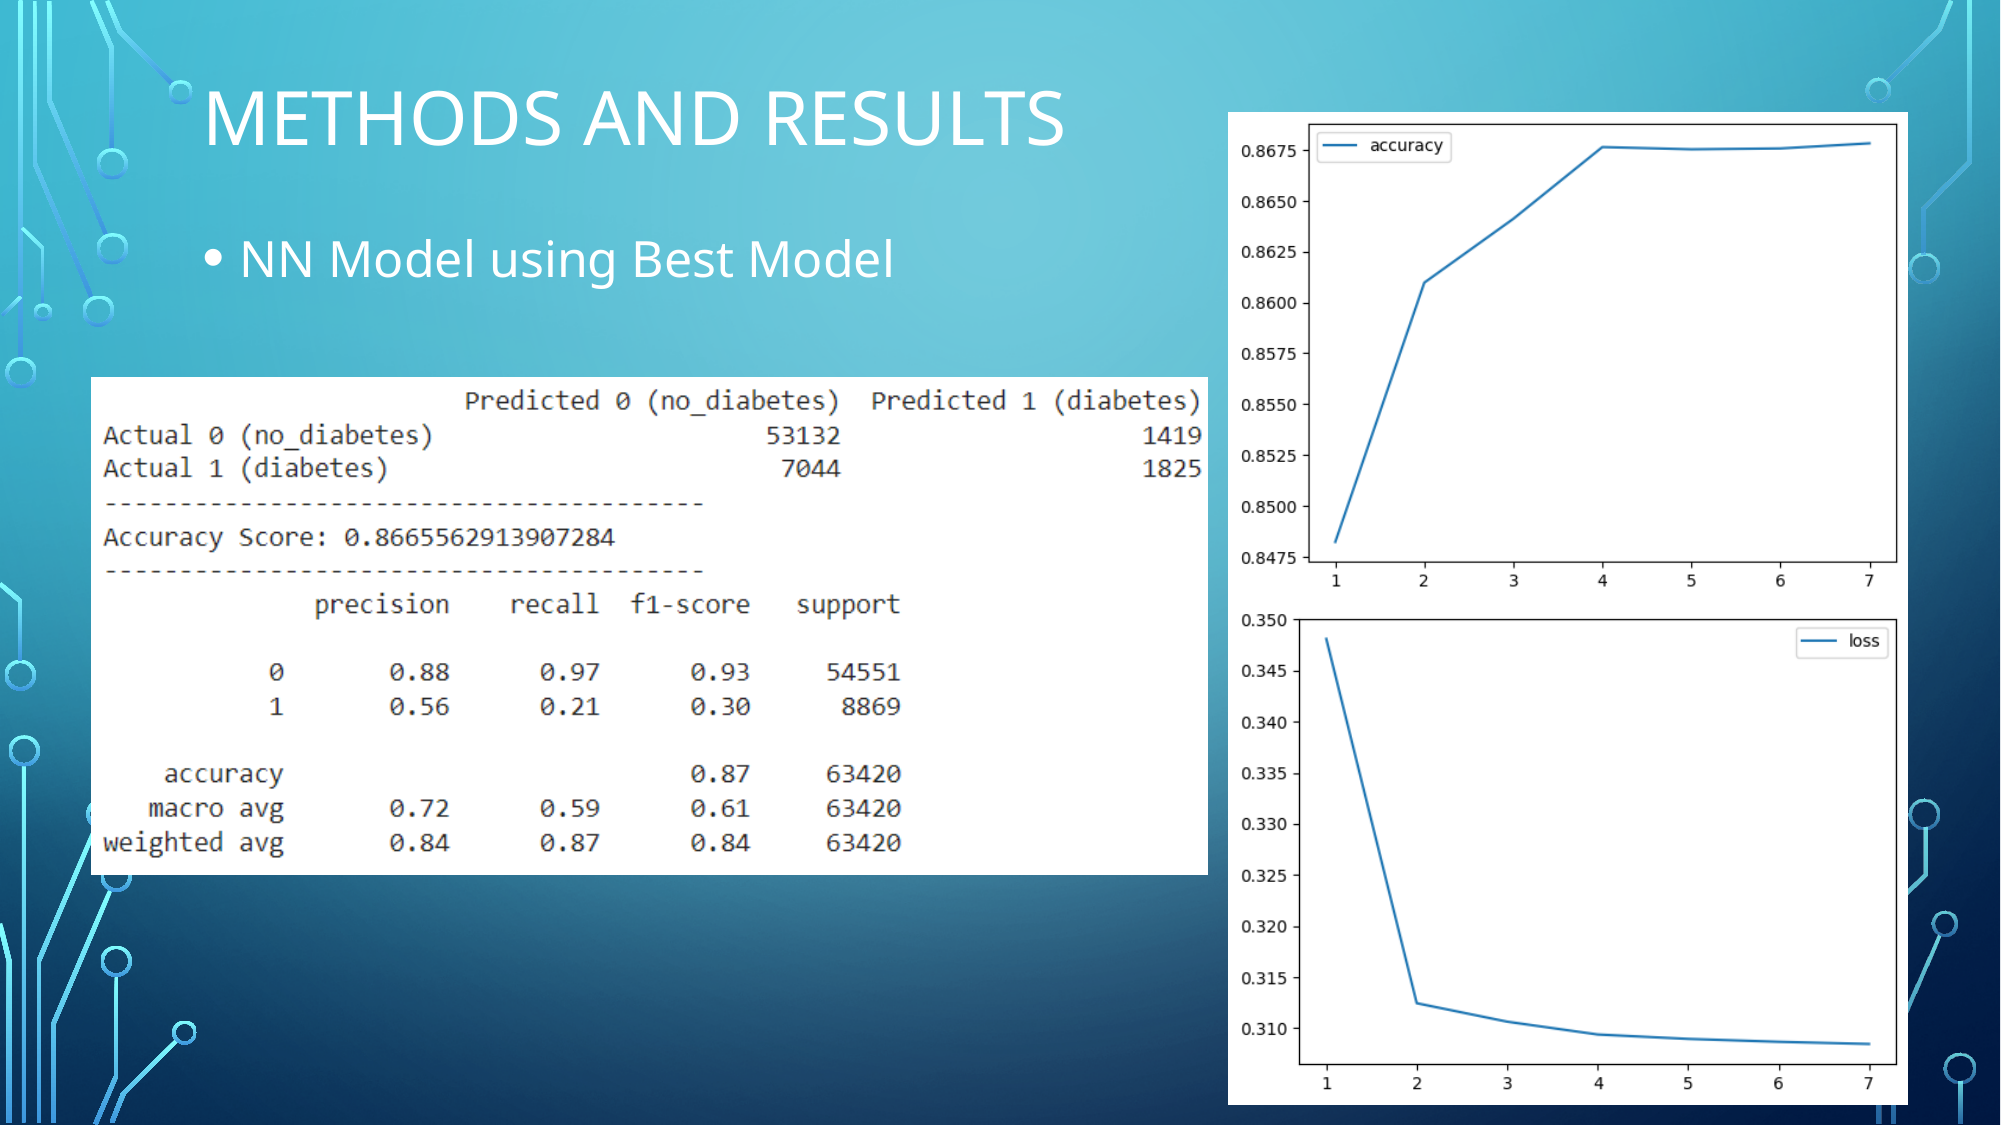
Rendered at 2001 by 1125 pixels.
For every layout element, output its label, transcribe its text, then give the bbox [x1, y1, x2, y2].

picture [1227, 111, 1909, 1105]
title METHODS And results [187, 0, 1813, 207]
picture [91, 377, 1208, 875]
list NN Model using Best Model [187, 207, 1227, 789]
